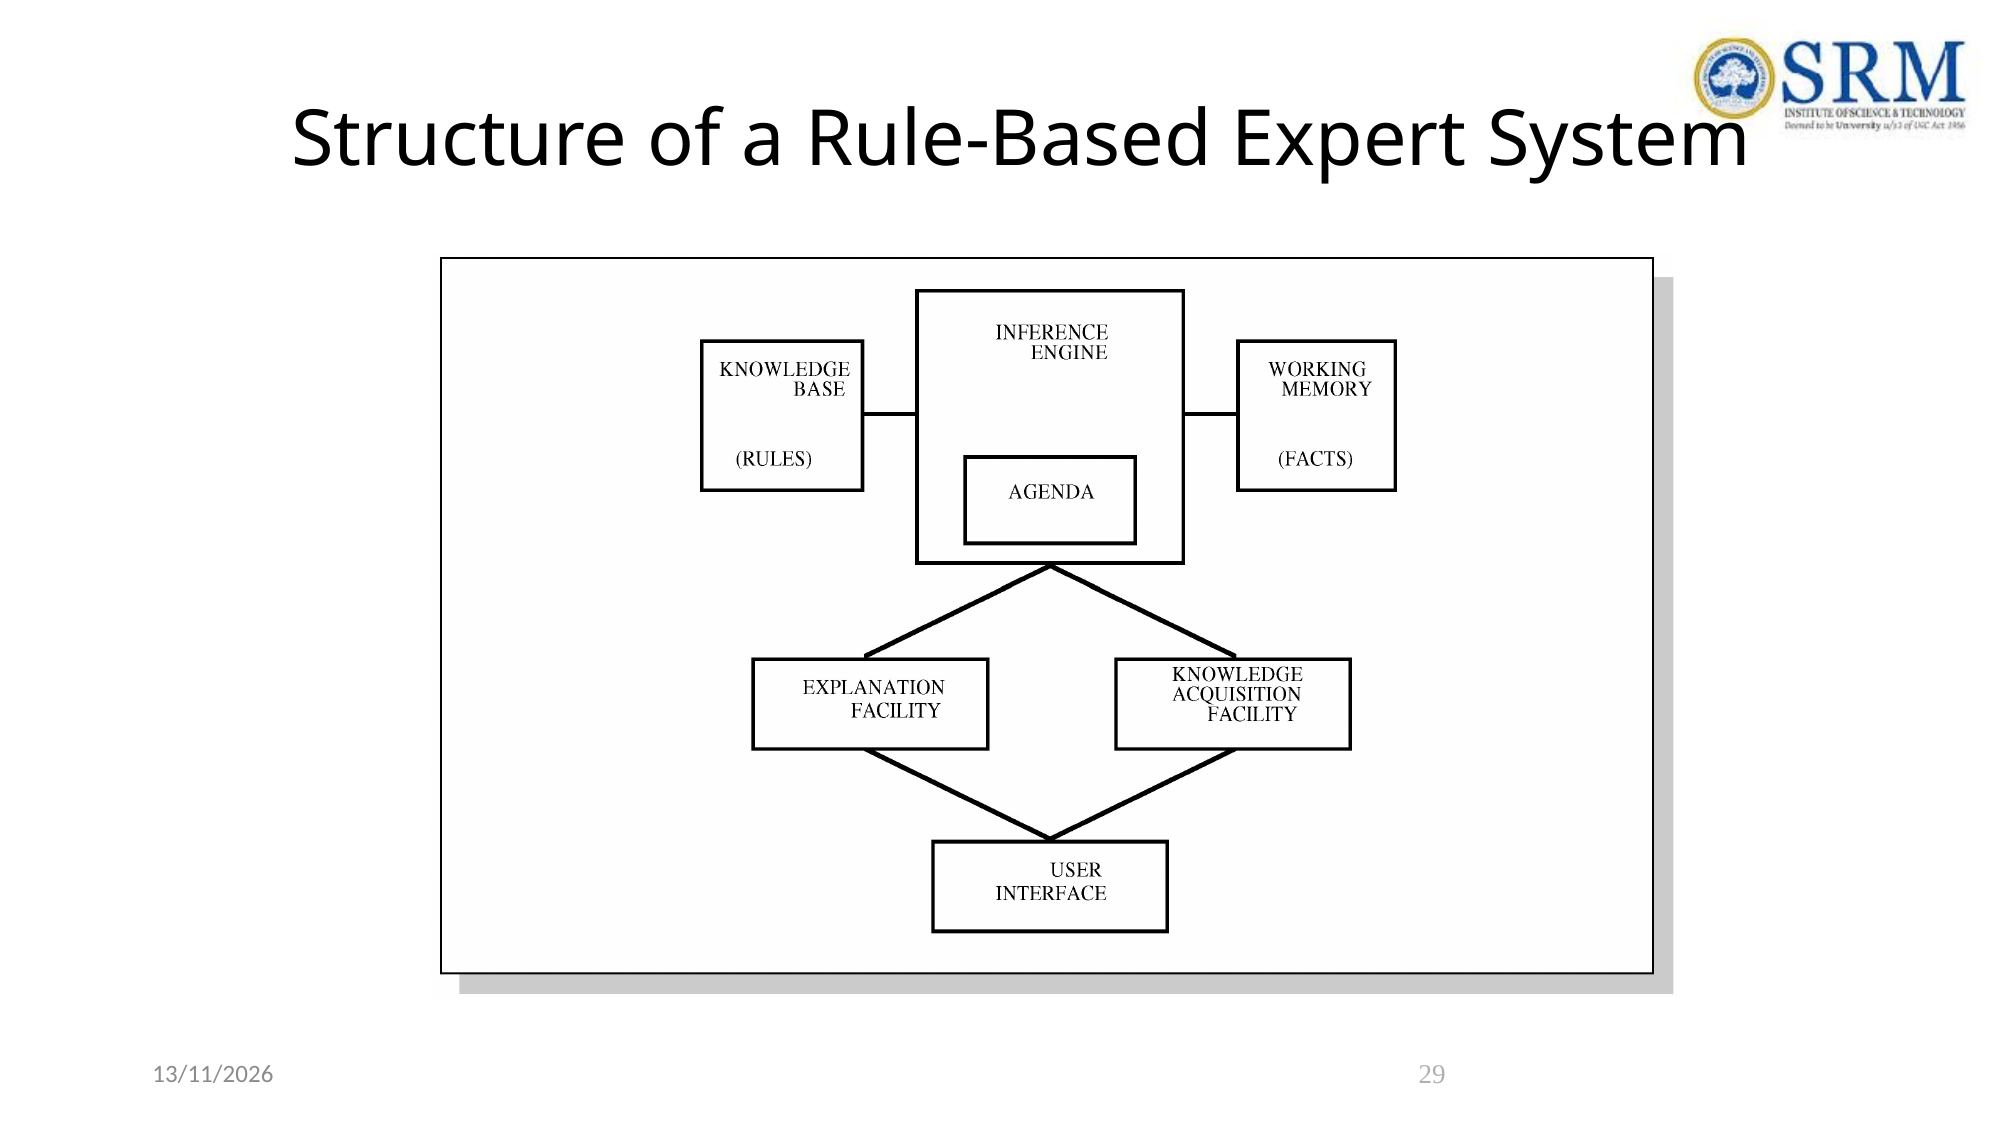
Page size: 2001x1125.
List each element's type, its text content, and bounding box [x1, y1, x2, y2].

picture [1673, 15, 2000, 149]
text_box [429, 253, 1677, 999]
slide_number 29 [1412, 746, 1863, 1125]
title Structure of a Rule-Based Expert System [221, 38, 1821, 229]
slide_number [137, 1042, 588, 1103]
